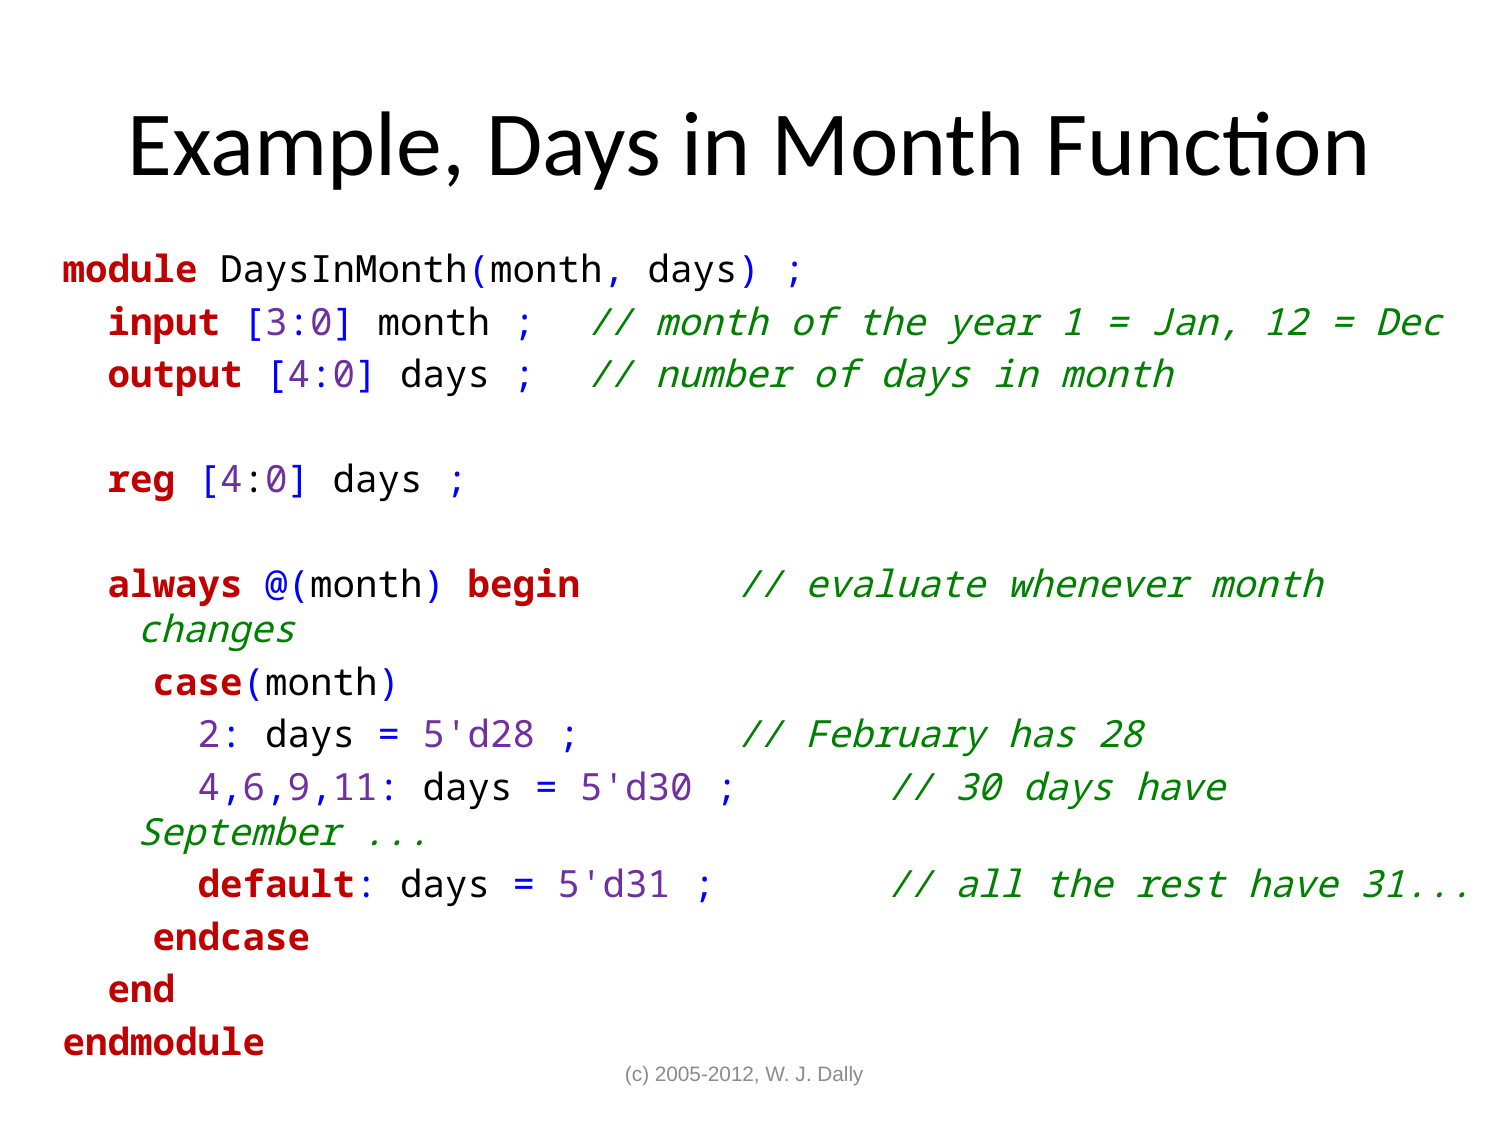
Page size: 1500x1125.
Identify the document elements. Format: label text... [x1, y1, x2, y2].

footer (c) 2005-2012, W. J. Dally [512, 1042, 988, 1103]
title Example, Days in Month Function [75, 45, 1425, 233]
list module DaysInMonth(month, days) ; input [3:0] month ; // month of the year 1 = Jan, 12 = Dec output [4:0] days ; // number of days in month reg [4:0] days ; always @(month) begin // evaluate whenever month changes case(month) 2: days = 5'd28 ; // February has 28 4,6,9,11: days = 5'd30 ; // 30 days have September ... default: days = 5'd31 ; // all the rest have 31... endcase end endmodule [47, 237, 1500, 1000]
